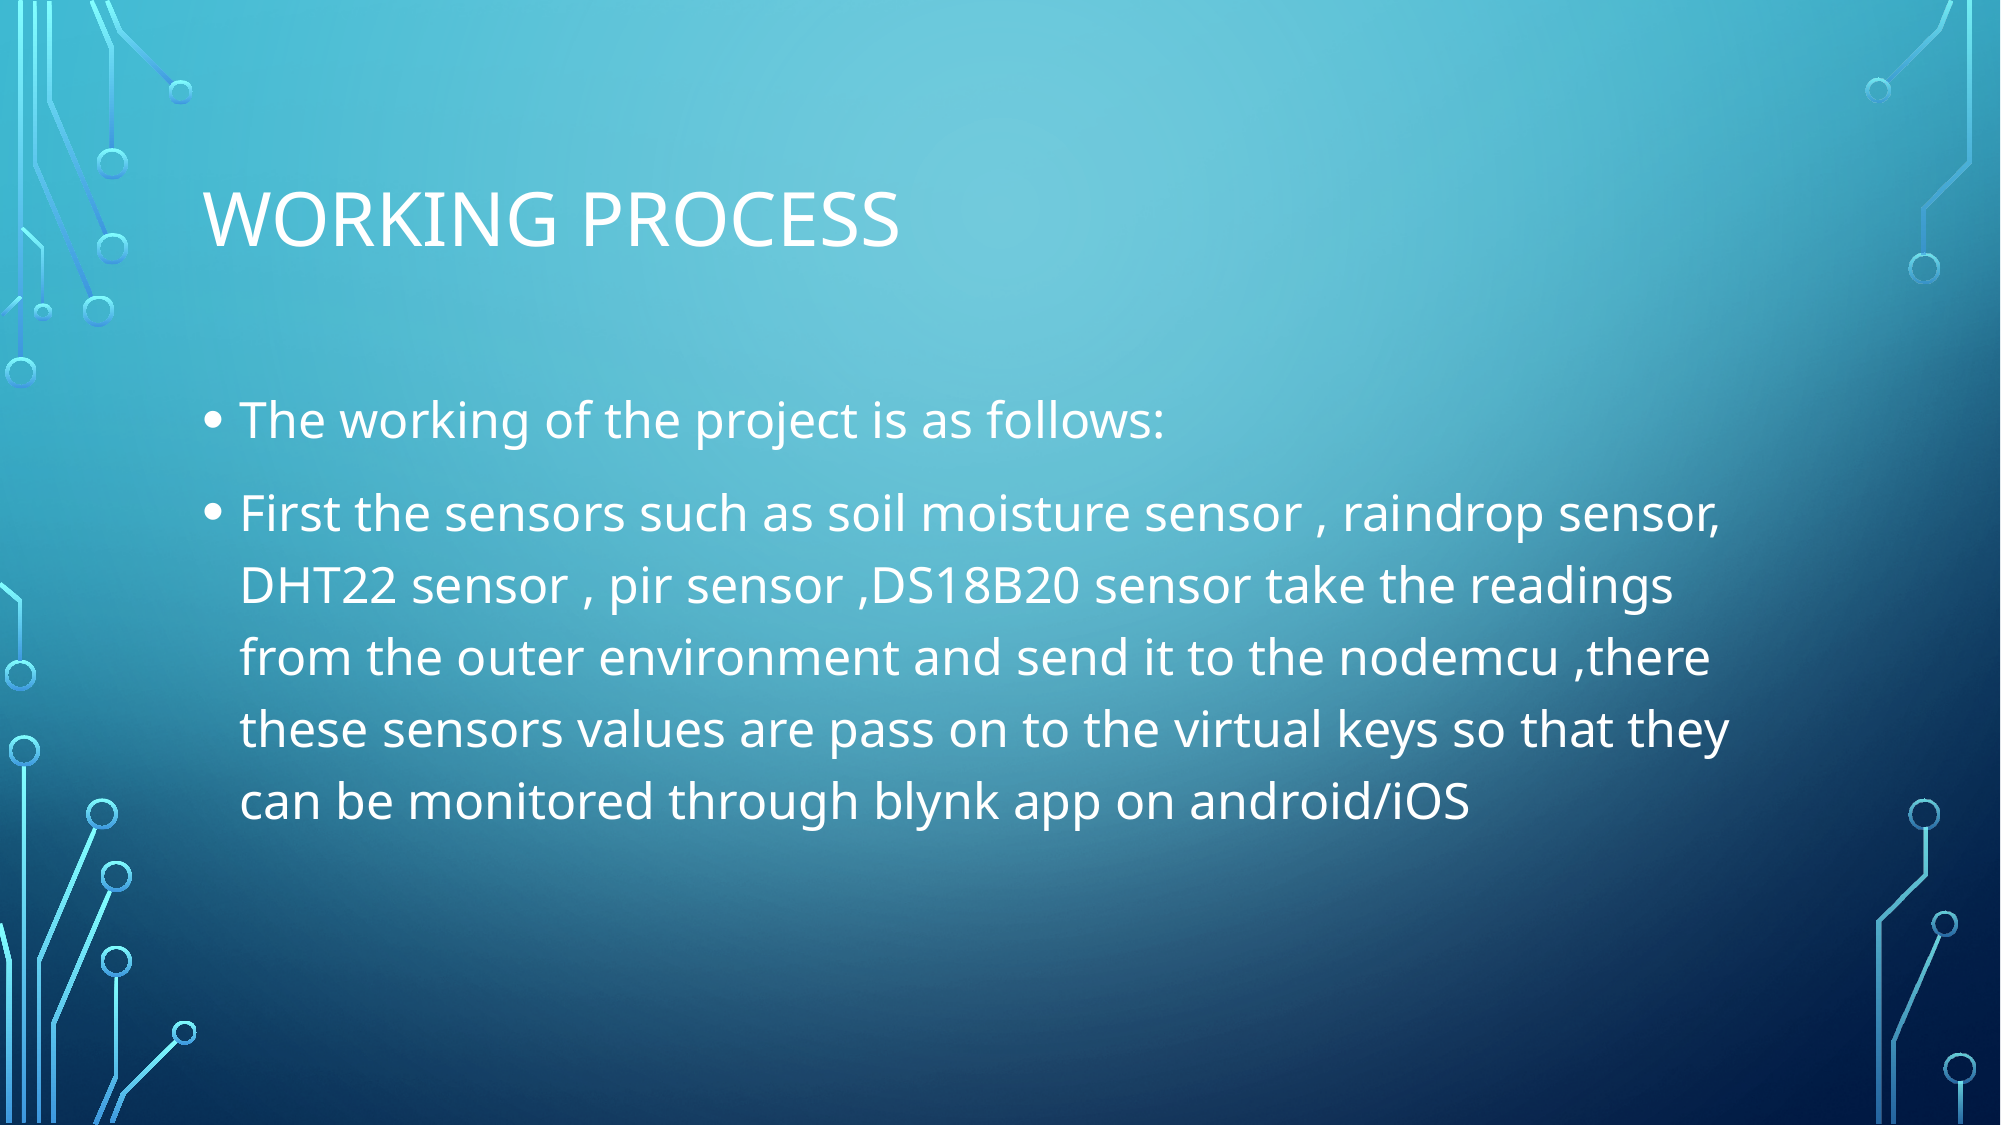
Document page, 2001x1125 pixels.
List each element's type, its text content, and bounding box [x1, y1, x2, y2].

title Working process [187, 101, 1813, 344]
list The working of the project is as follows: First the sensors such as soil moisture sensor , raindrop sensor, DHT22 sensor , pir sensor ,DS18B20 sensor take the readings from the outer environment and send it to the nodemcu ,there these sensors values are pass on to the virtual keys so that they can be monitored through blynk app on android/iOS [187, 369, 1813, 950]
